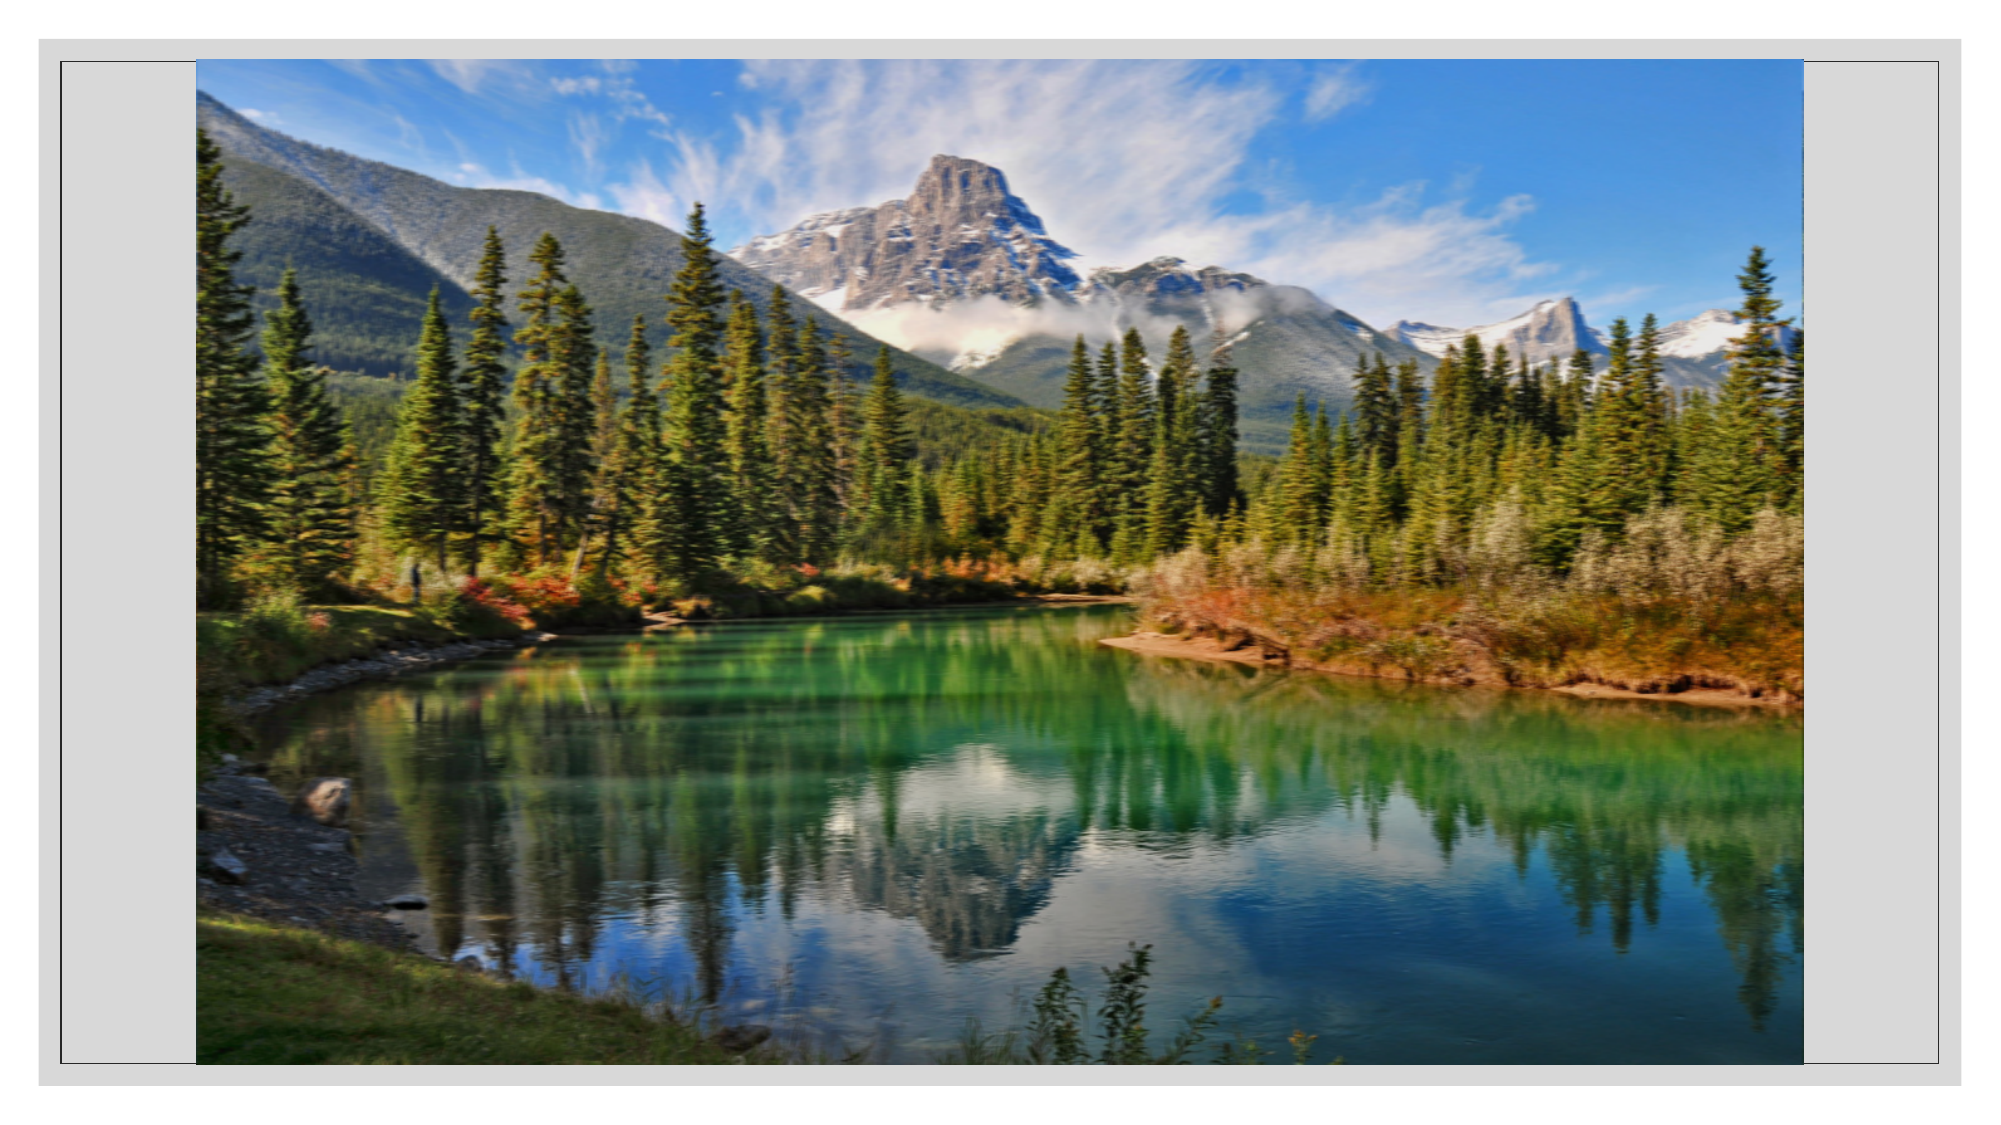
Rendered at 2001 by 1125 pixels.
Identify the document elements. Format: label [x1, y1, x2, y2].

list [196, 59, 1804, 1066]
